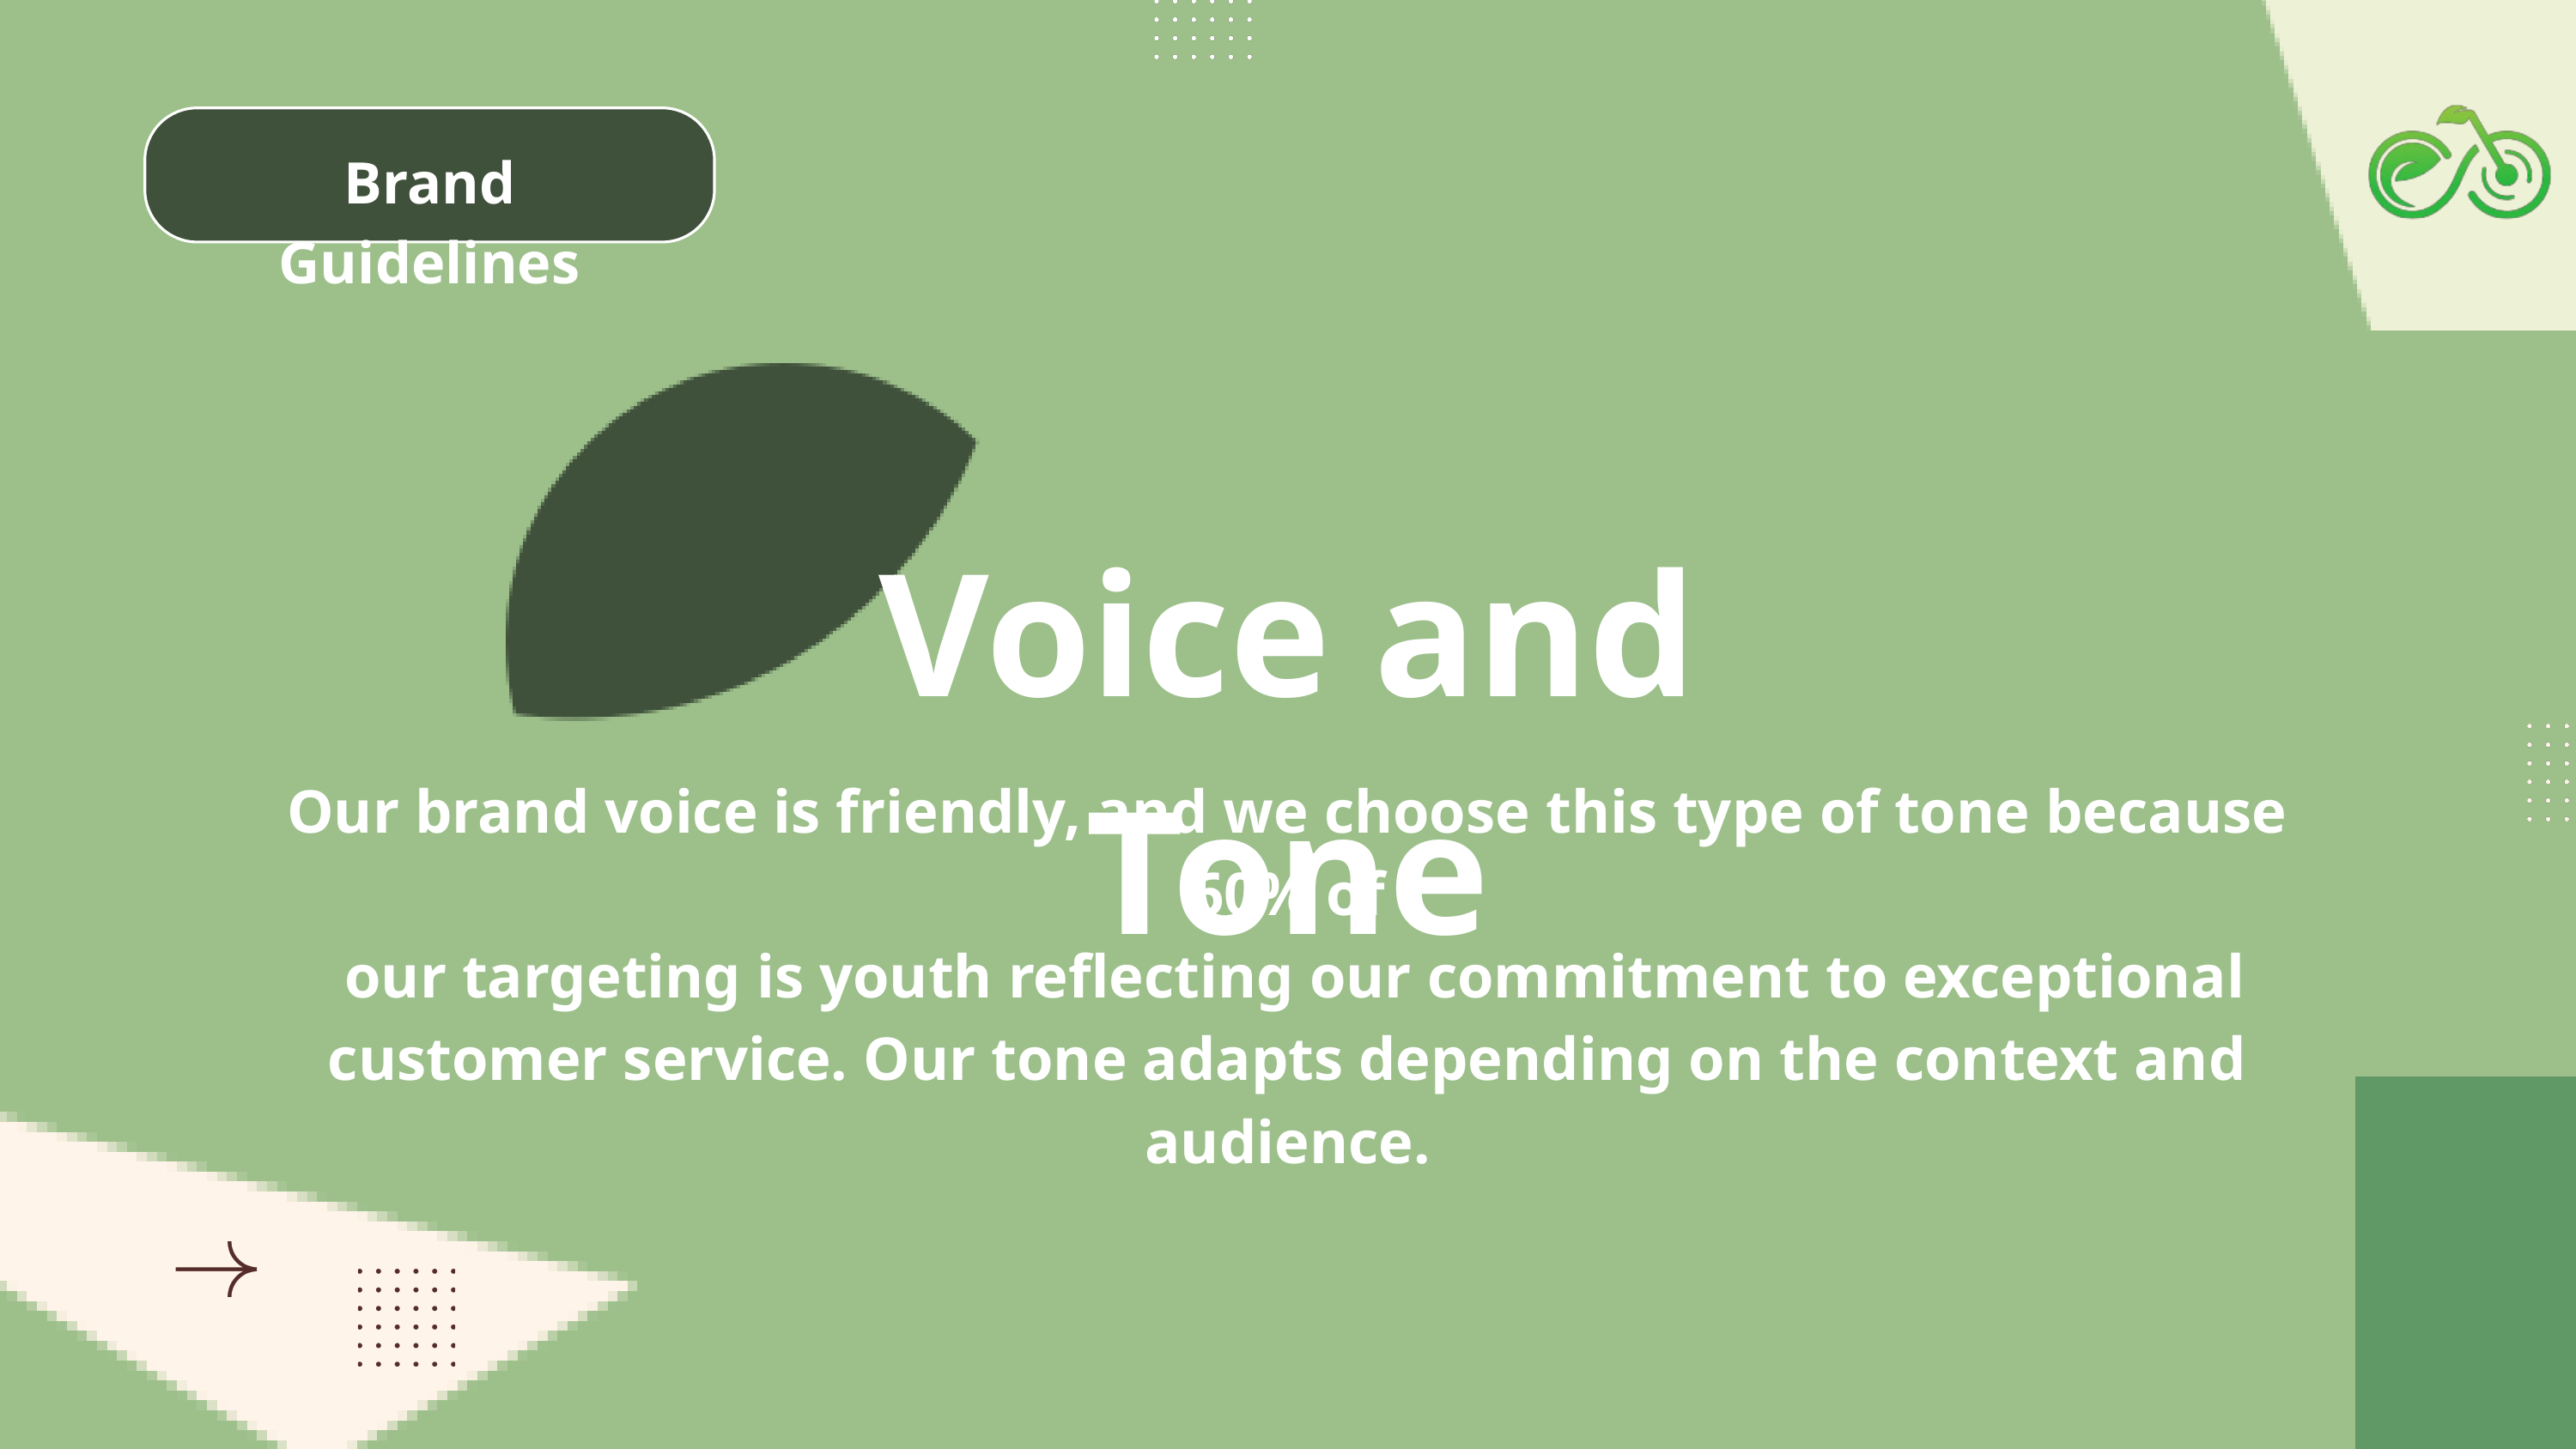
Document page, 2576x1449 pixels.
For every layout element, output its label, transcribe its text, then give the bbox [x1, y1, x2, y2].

text_box [2527, 724, 2576, 822]
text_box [144, 107, 715, 243]
text_box [357, 1269, 456, 1367]
text_box [0, 1013, 638, 1449]
text_box [2355, 67, 2564, 242]
text_box [506, 363, 980, 721]
text_box [2355, 1076, 2576, 1449]
text_box [2216, 0, 2576, 330]
text_box [1154, 0, 1252, 59]
text_box [175, 1241, 258, 1297]
text_box Our brand voice is friendly, and we choose this type of tone because 60% of our targeting is youth reflecting our commitment to exceptional customer service. Our tone adapts depending on the context and audience. [283, 761, 2293, 1175]
text_box Voice and Tone [742, 492, 1834, 761]
